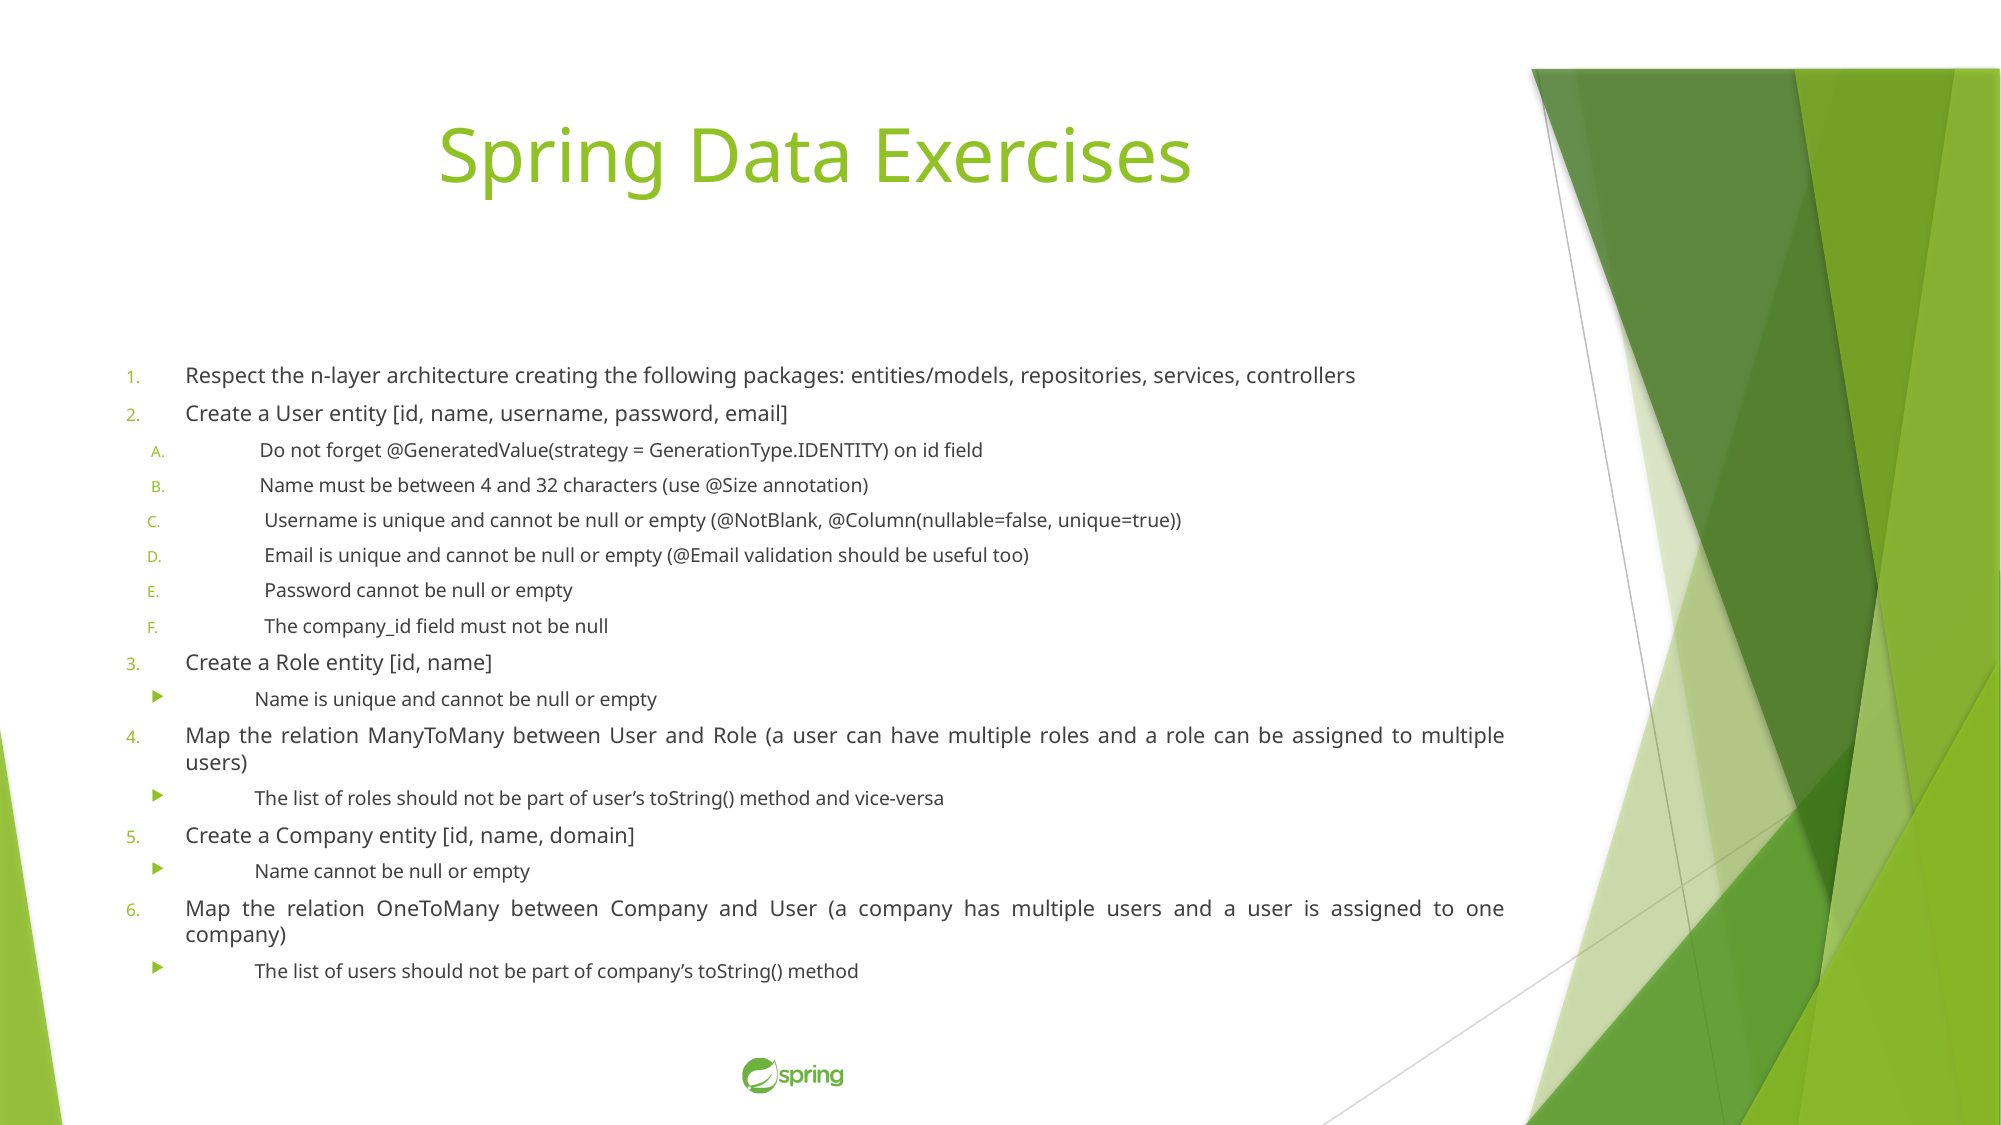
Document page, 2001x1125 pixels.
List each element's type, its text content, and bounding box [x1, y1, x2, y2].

title Spring Data Exercises [111, 99, 1522, 317]
picture [741, 1048, 845, 1103]
list Respect the n-layer architecture creating the following packages: entities/models, repositories, services, controllers Create a User entity [id, name, username, password, email] Do not forget @GeneratedValue(strategy = GenerationType.IDENTITY) on id field Name must be between 4 and 32 characters (use @Size annotation) Username is unique and cannot be null or empty (@NotBlank, @Column(nullable=false, unique=true)) Email is unique and cannot be null or empty (@Email validation should be useful too) Password cannot be null or empty The company_id field must not be null Create a Role entity [id, name] Name is unique and cannot be null or empty Map the relation ManyToMany between User and Role (a user can have multiple roles and a role can be assigned to multiple users) The list of roles should not be part of user’s toString() method and vice-versa Create a Company entity [id, name, domain] Name cannot be null or empty Map the relation OneToMany between Company and User (a company has multiple users and a user is assigned to one company) The list of users should not be part of company’s toString() method [111, 354, 1522, 992]
